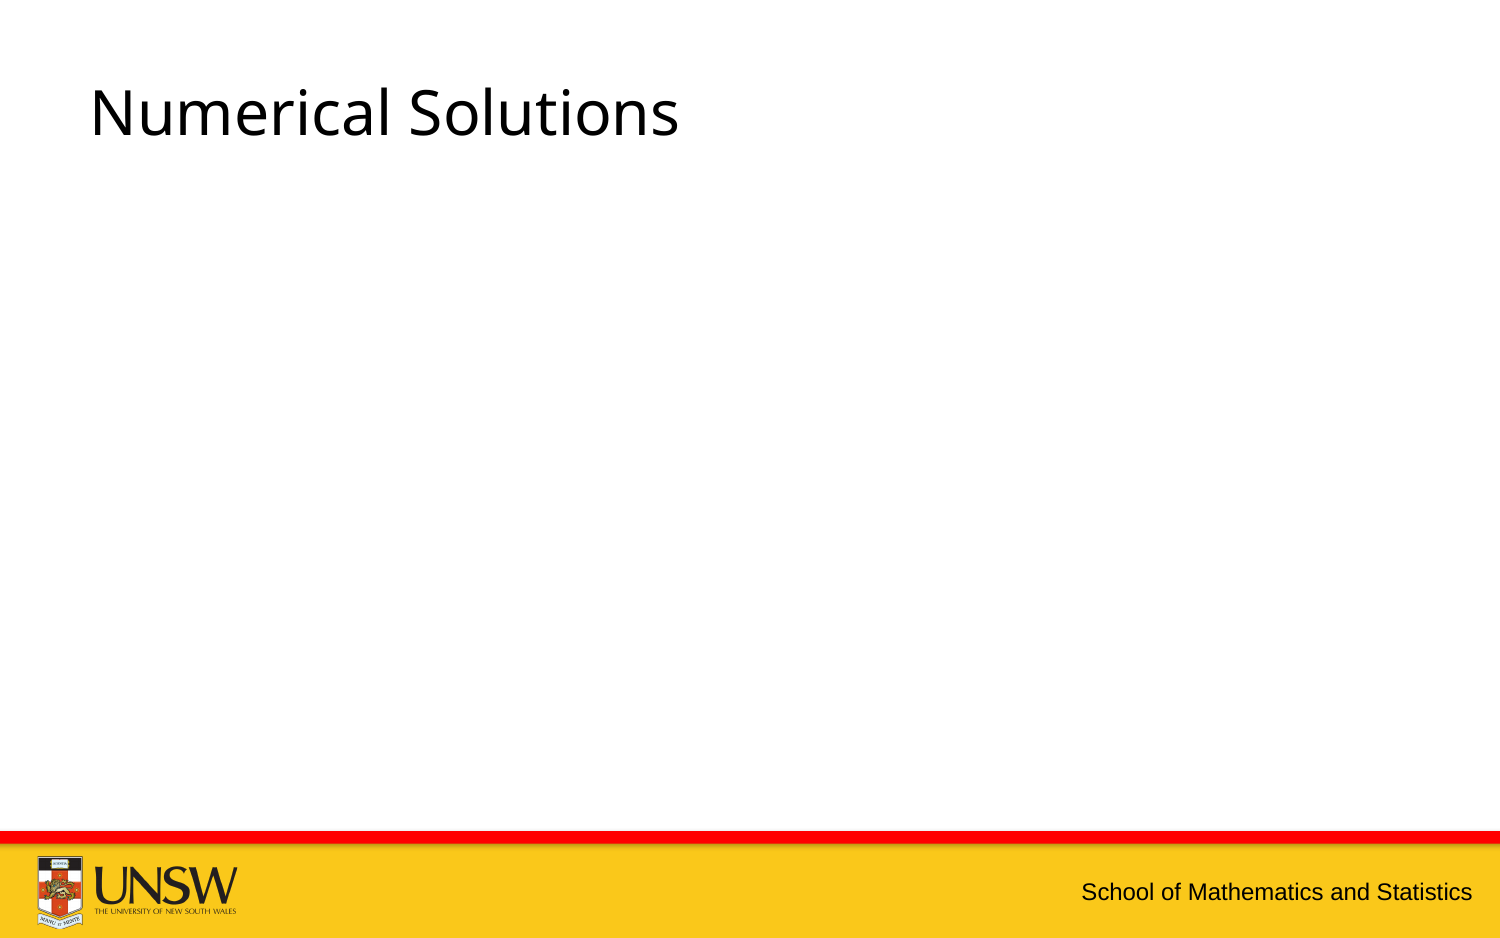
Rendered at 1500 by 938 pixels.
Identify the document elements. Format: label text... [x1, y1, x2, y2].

title Numerical Solutions [75, 65, 1425, 174]
